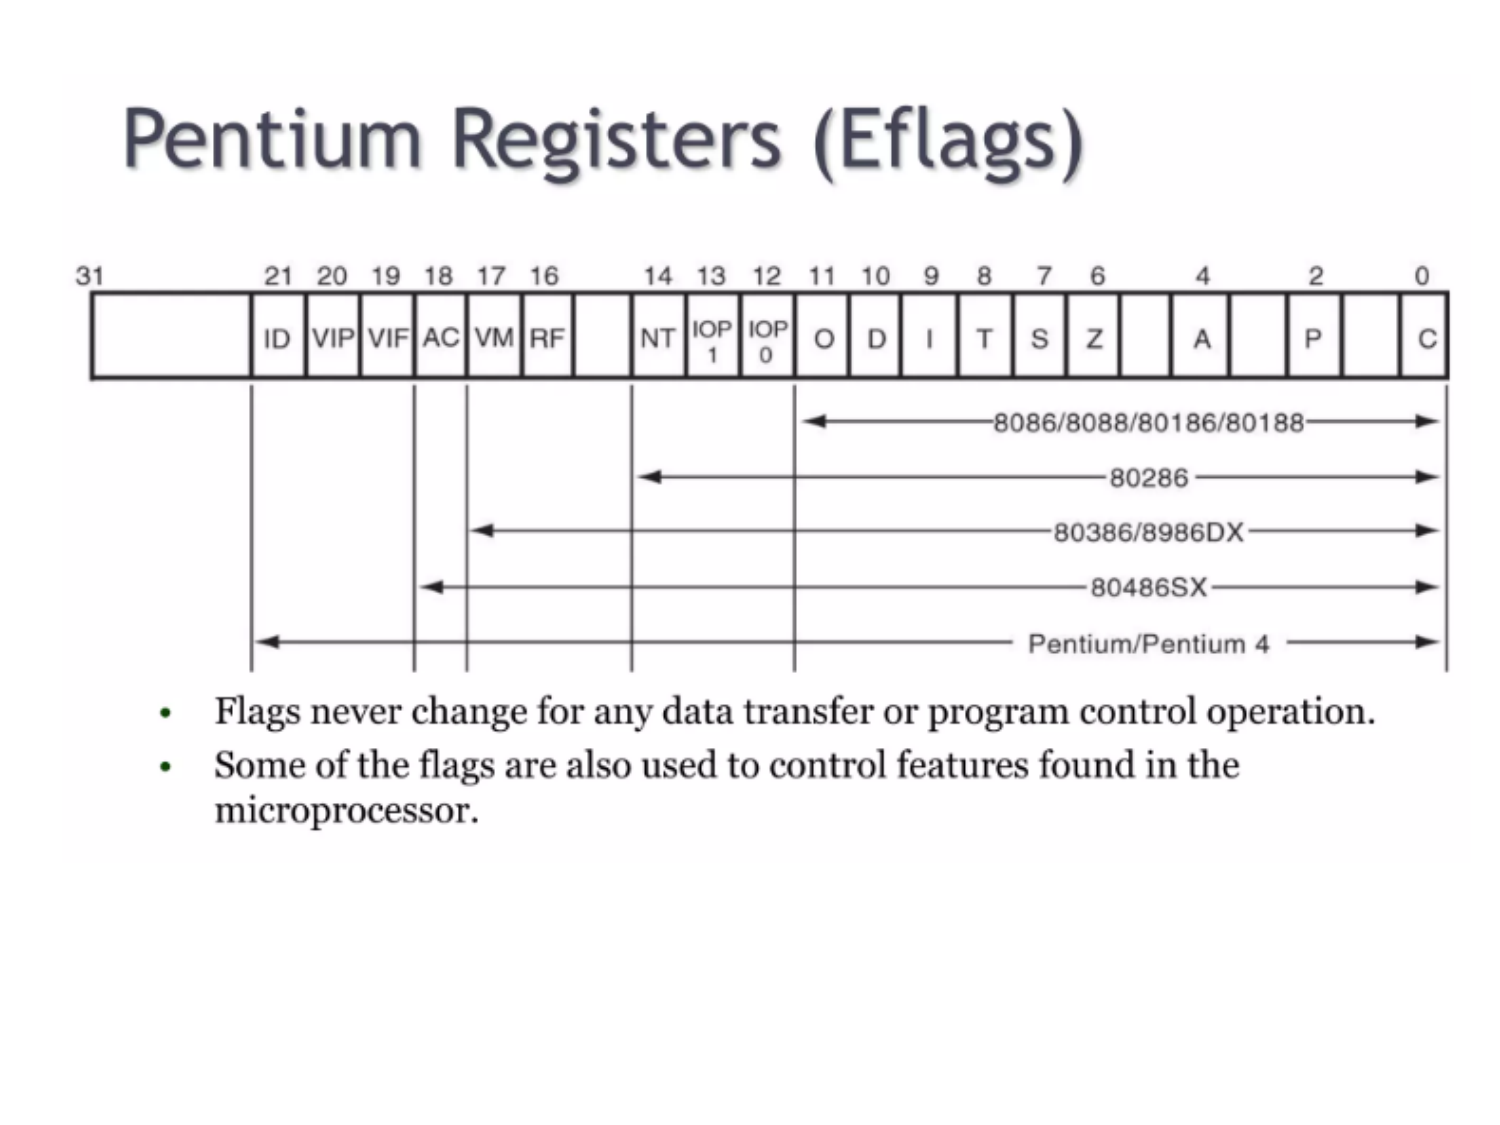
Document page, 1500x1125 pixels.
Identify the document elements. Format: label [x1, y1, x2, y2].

picture [62, 74, 1471, 863]
